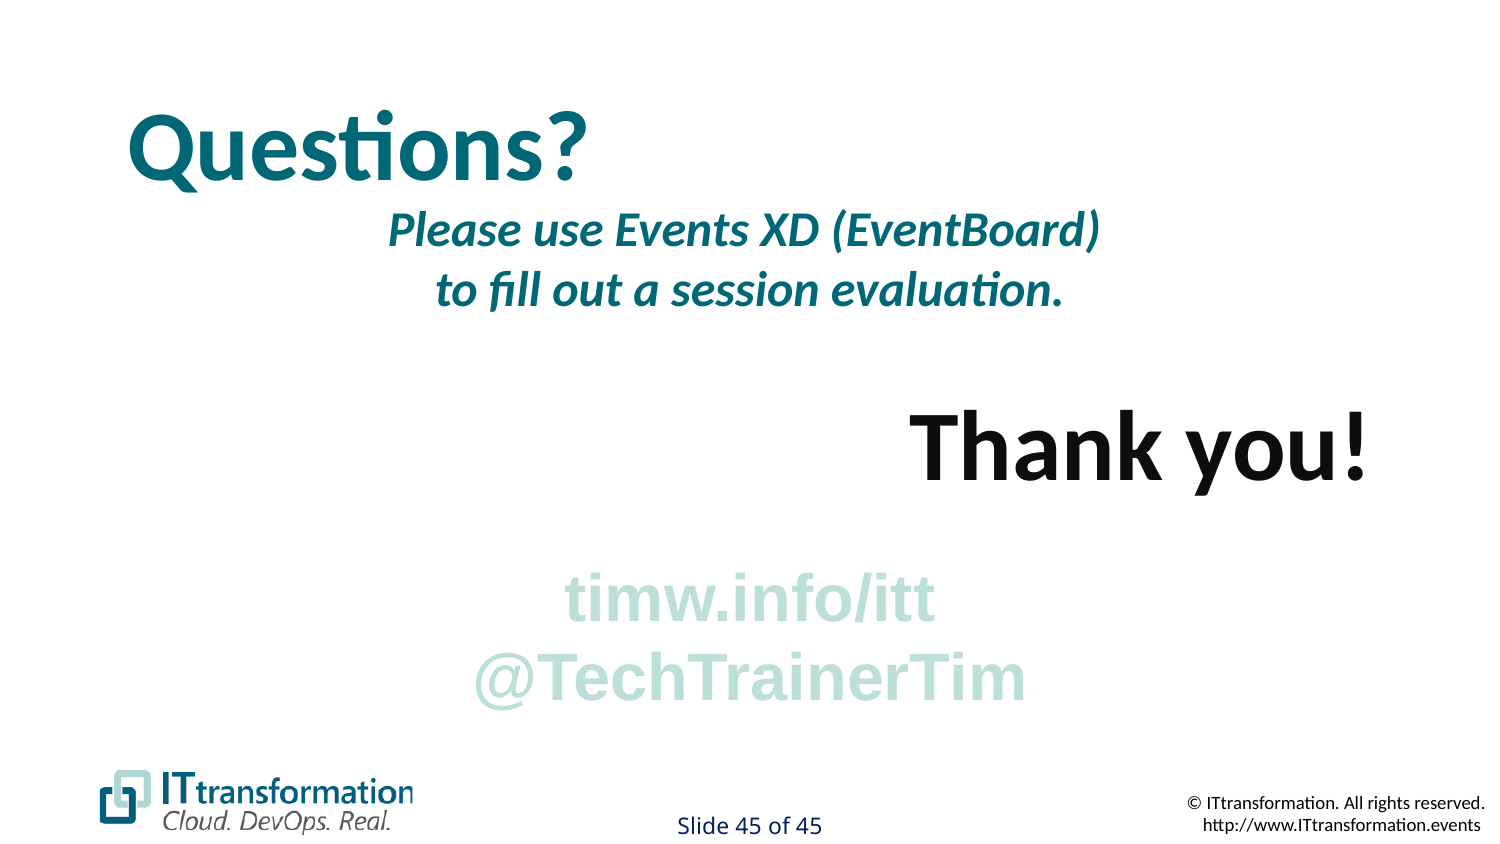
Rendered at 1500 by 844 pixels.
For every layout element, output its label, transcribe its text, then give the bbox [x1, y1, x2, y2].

list Please use Events XD (EventBoard) to fill out a session evaluation. [112, 199, 1388, 385]
title Questions? [112, 93, 1388, 188]
text_box timw.info/itt @TechTrainerTim [0, 546, 1500, 722]
text_box Thank you! [112, 393, 1388, 488]
